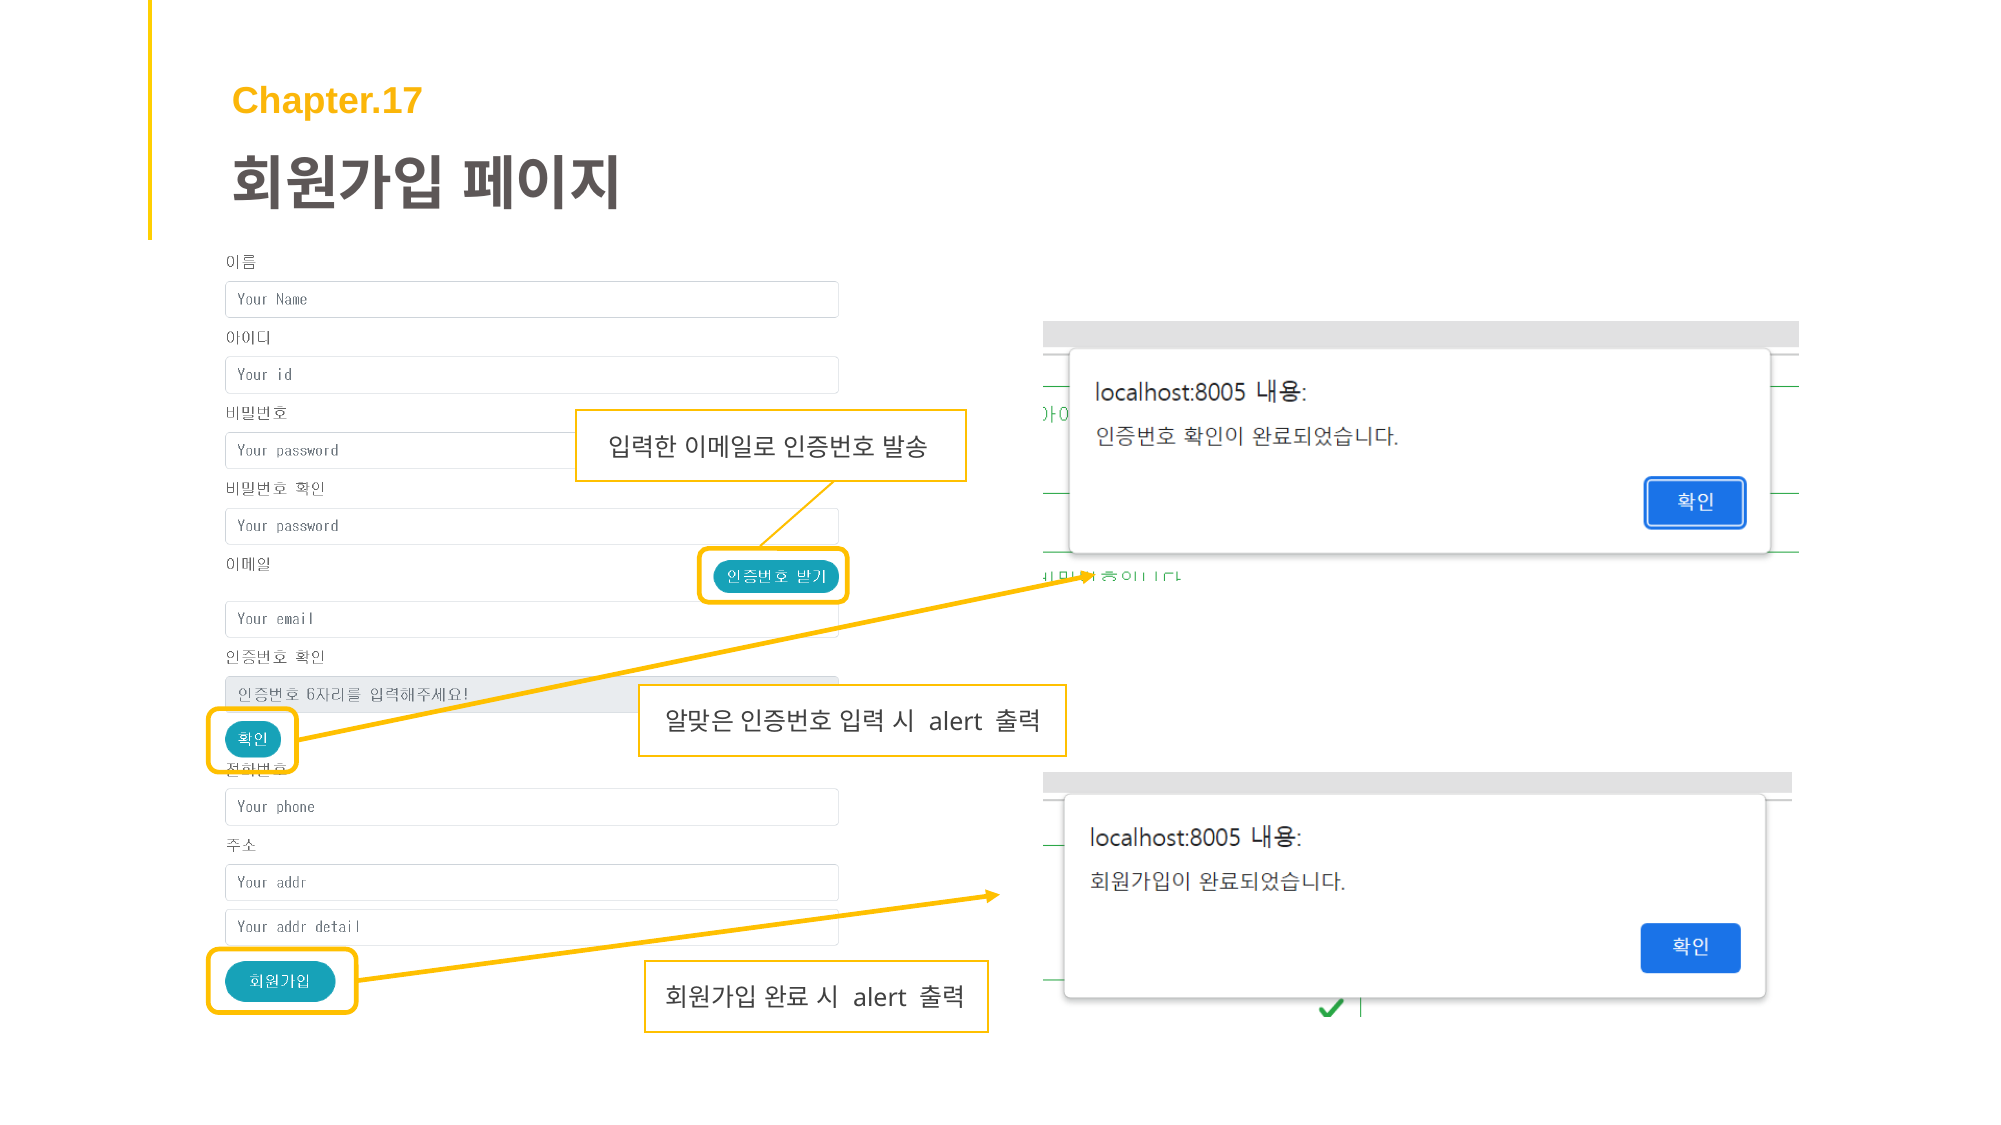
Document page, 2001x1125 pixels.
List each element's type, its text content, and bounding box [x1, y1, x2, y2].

picture [188, 233, 888, 1035]
text_box 입력한 이메일로 인증번호 발송 [888, 423, 944, 469]
text_box 회원가입 완료 시 alert 출력 [888, 981, 981, 1020]
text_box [356, 894, 1000, 981]
picture [1043, 772, 1792, 1017]
text_box [888, 981, 989, 1033]
text_box [888, 741, 1067, 757]
text_box 회원가입 페이지 [217, 138, 1783, 224]
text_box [760, 481, 835, 546]
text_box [296, 574, 1096, 741]
picture [1043, 321, 1799, 581]
text_box [888, 409, 967, 482]
text_box Chapter.17 [217, 68, 1044, 129]
